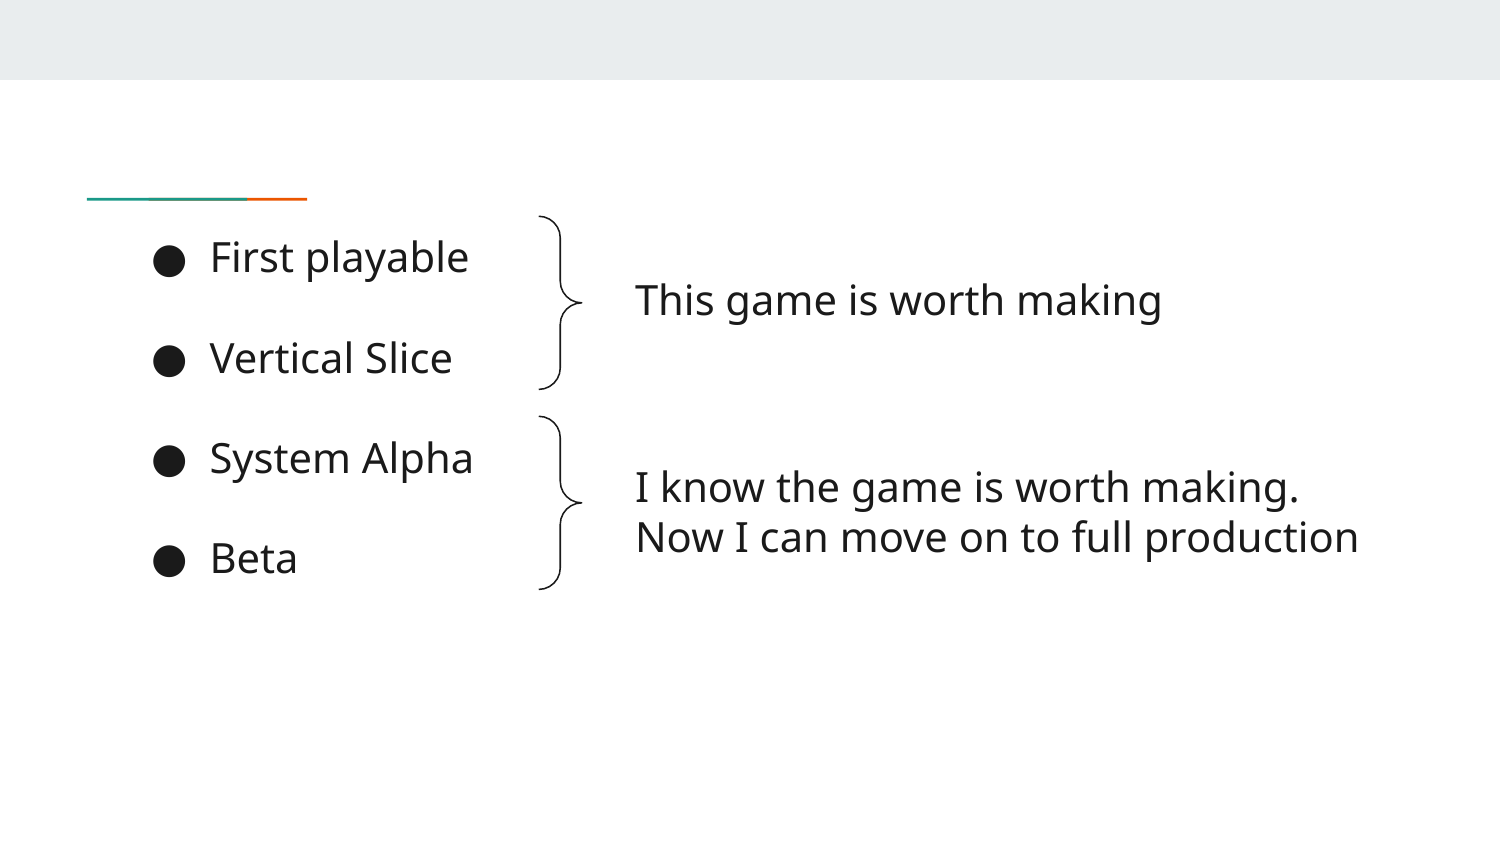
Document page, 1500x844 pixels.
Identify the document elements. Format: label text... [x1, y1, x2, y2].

title This game is worth making [619, 258, 1194, 348]
text_box [538, 416, 582, 590]
text_box [538, 216, 582, 390]
title I know the game is worth making. Now I can move on to full production [619, 446, 1400, 535]
title First playable Vertical Slice System Alpha Beta [119, 216, 538, 741]
